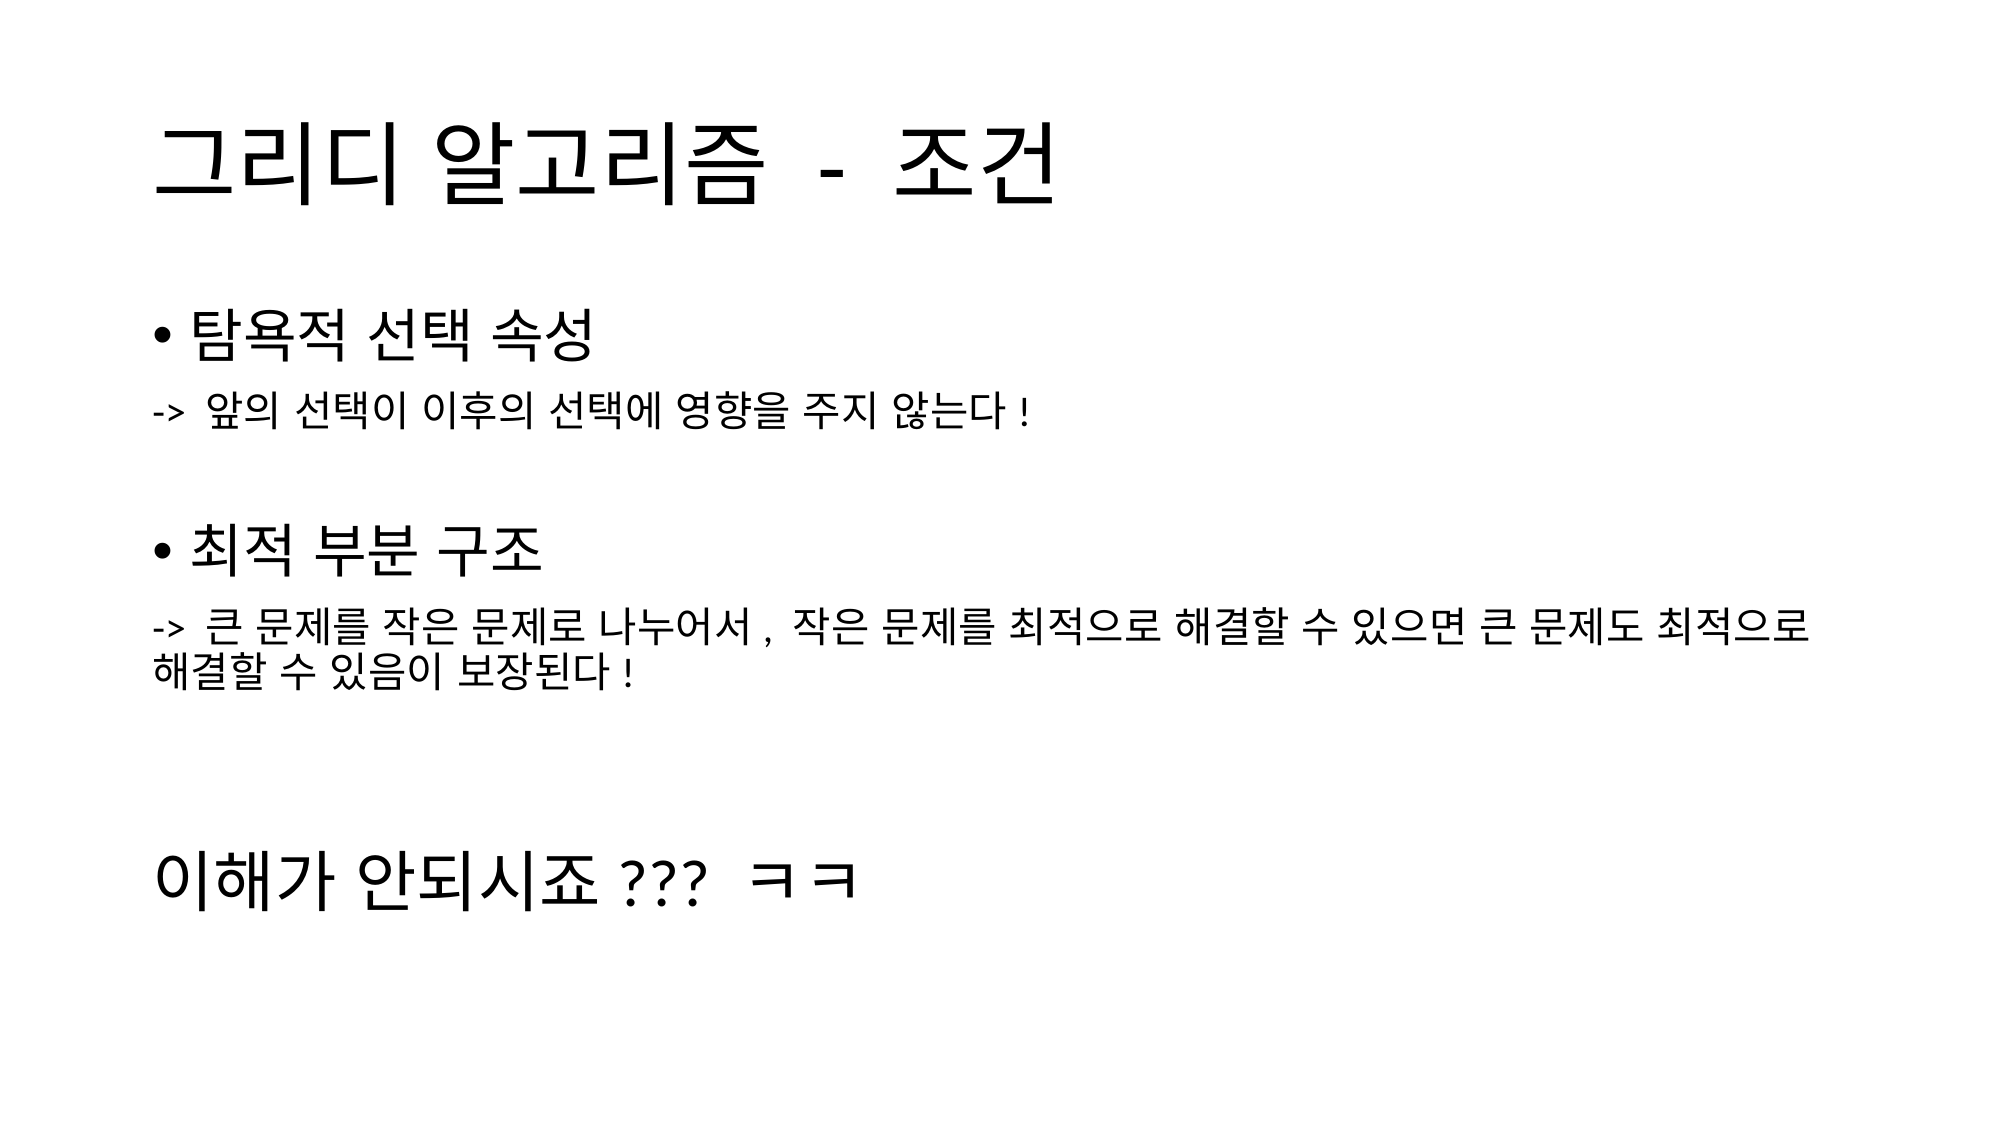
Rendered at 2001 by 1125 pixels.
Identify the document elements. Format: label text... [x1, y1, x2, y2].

title 그리디 알고리즘 - 조건 [137, 59, 1863, 278]
list 탐욕적 선택 속성 -> 앞의 선택이 이후의 선택에 영향을 주지 않는다! 최적 부분 구조 -> 큰 문제를 작은 문제로 나누어서, 작은 문제를 최적으로 해결할 수 있으면 큰 문제도 최적으로 해결할 수 있음이 보장된다! 이해가 안되시죠??? ㅋㅋ [137, 299, 1863, 1014]
